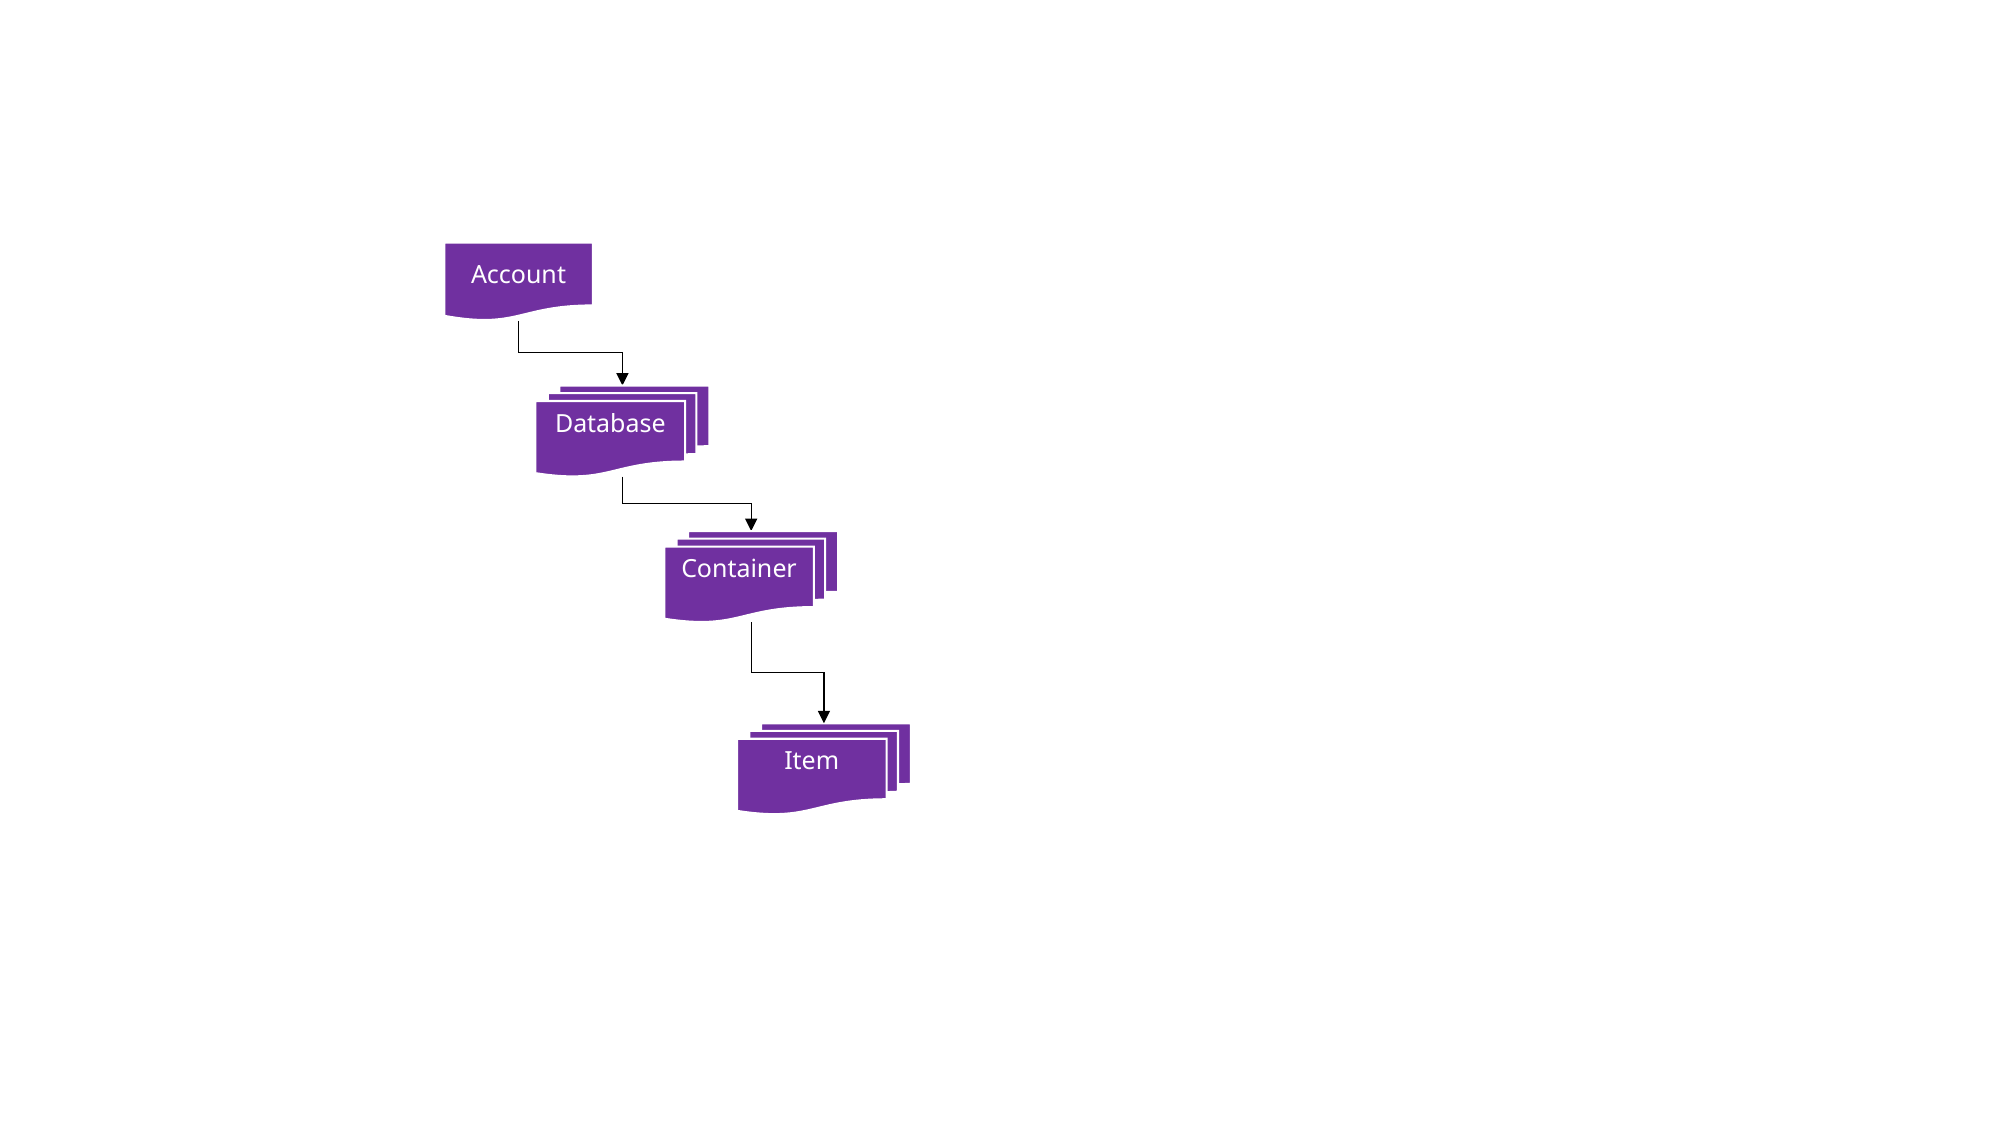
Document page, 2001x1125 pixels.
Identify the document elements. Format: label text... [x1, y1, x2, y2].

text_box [541, 292, 612, 409]
text_box Database [534, 384, 711, 478]
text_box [657, 425, 716, 579]
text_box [735, 622, 840, 720]
text_box Account [443, 241, 594, 322]
text_box Container [663, 530, 840, 624]
text_box Item [736, 722, 912, 816]
